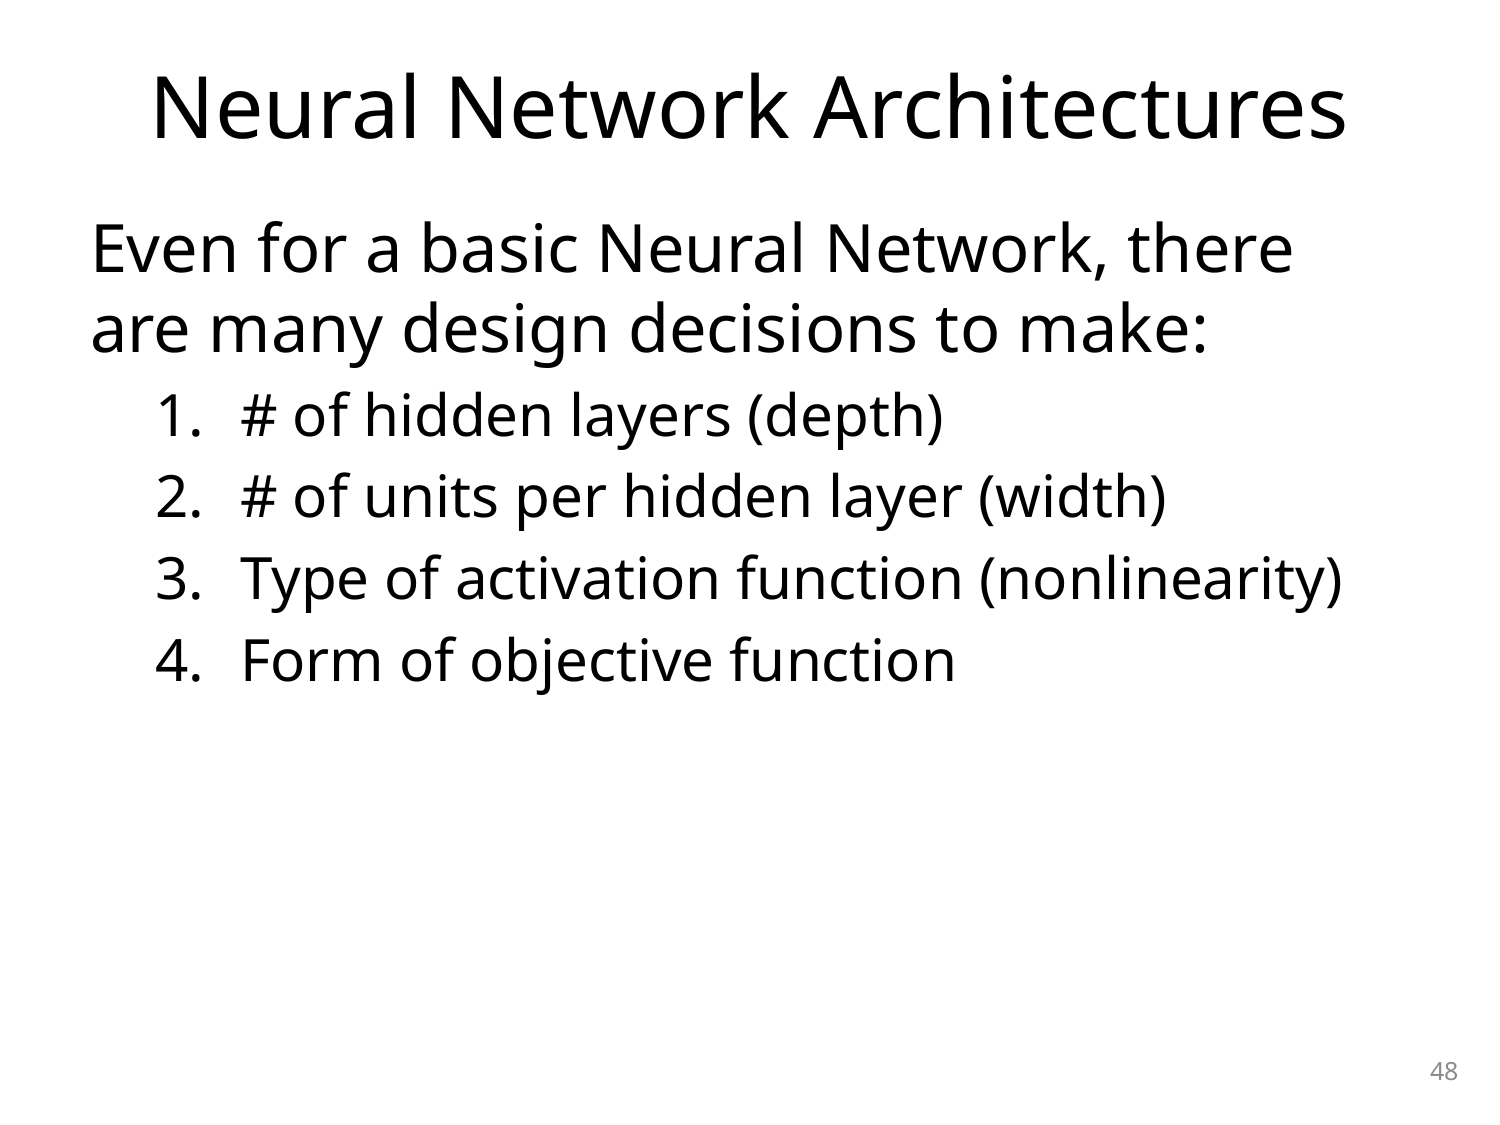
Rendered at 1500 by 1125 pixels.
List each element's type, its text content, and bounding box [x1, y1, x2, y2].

title Neural Network Architectures [75, 45, 1425, 164]
list Even for a basic Neural Network, there are many design decisions to make: # of hidden layers (depth) # of units per hidden layer (width) Type of activation function (nonlinearity) Form of objective function [75, 198, 1425, 1027]
slide_number 48 [1330, 1042, 1474, 1103]
